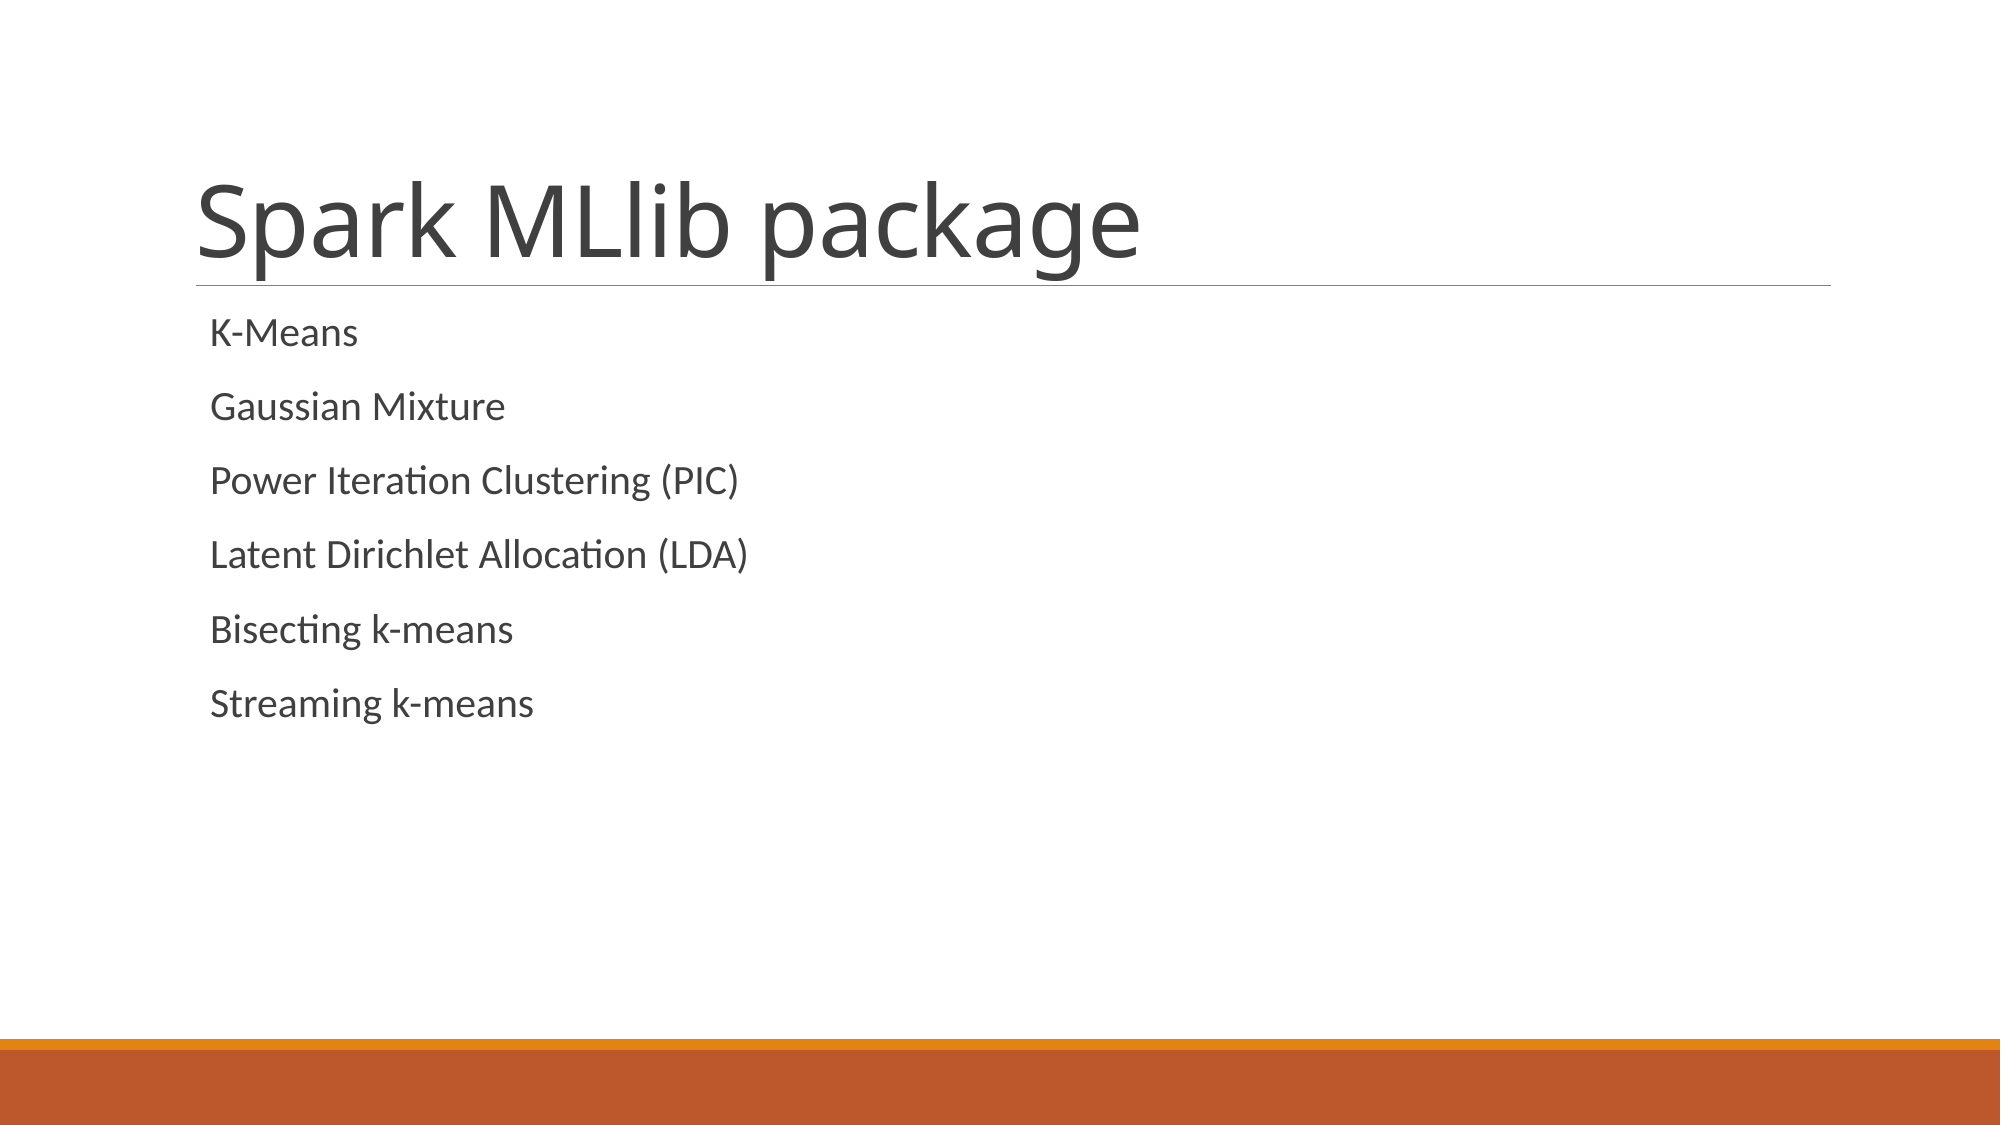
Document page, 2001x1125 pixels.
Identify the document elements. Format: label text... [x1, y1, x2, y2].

list K-Means Gaussian Mixture Power Iteration Clustering (PIC) Latent Dirichlet Allocation (LDA) Bisecting k-means Streaming k-means [180, 302, 1830, 963]
title Spark MLlib package [180, 47, 1830, 285]
